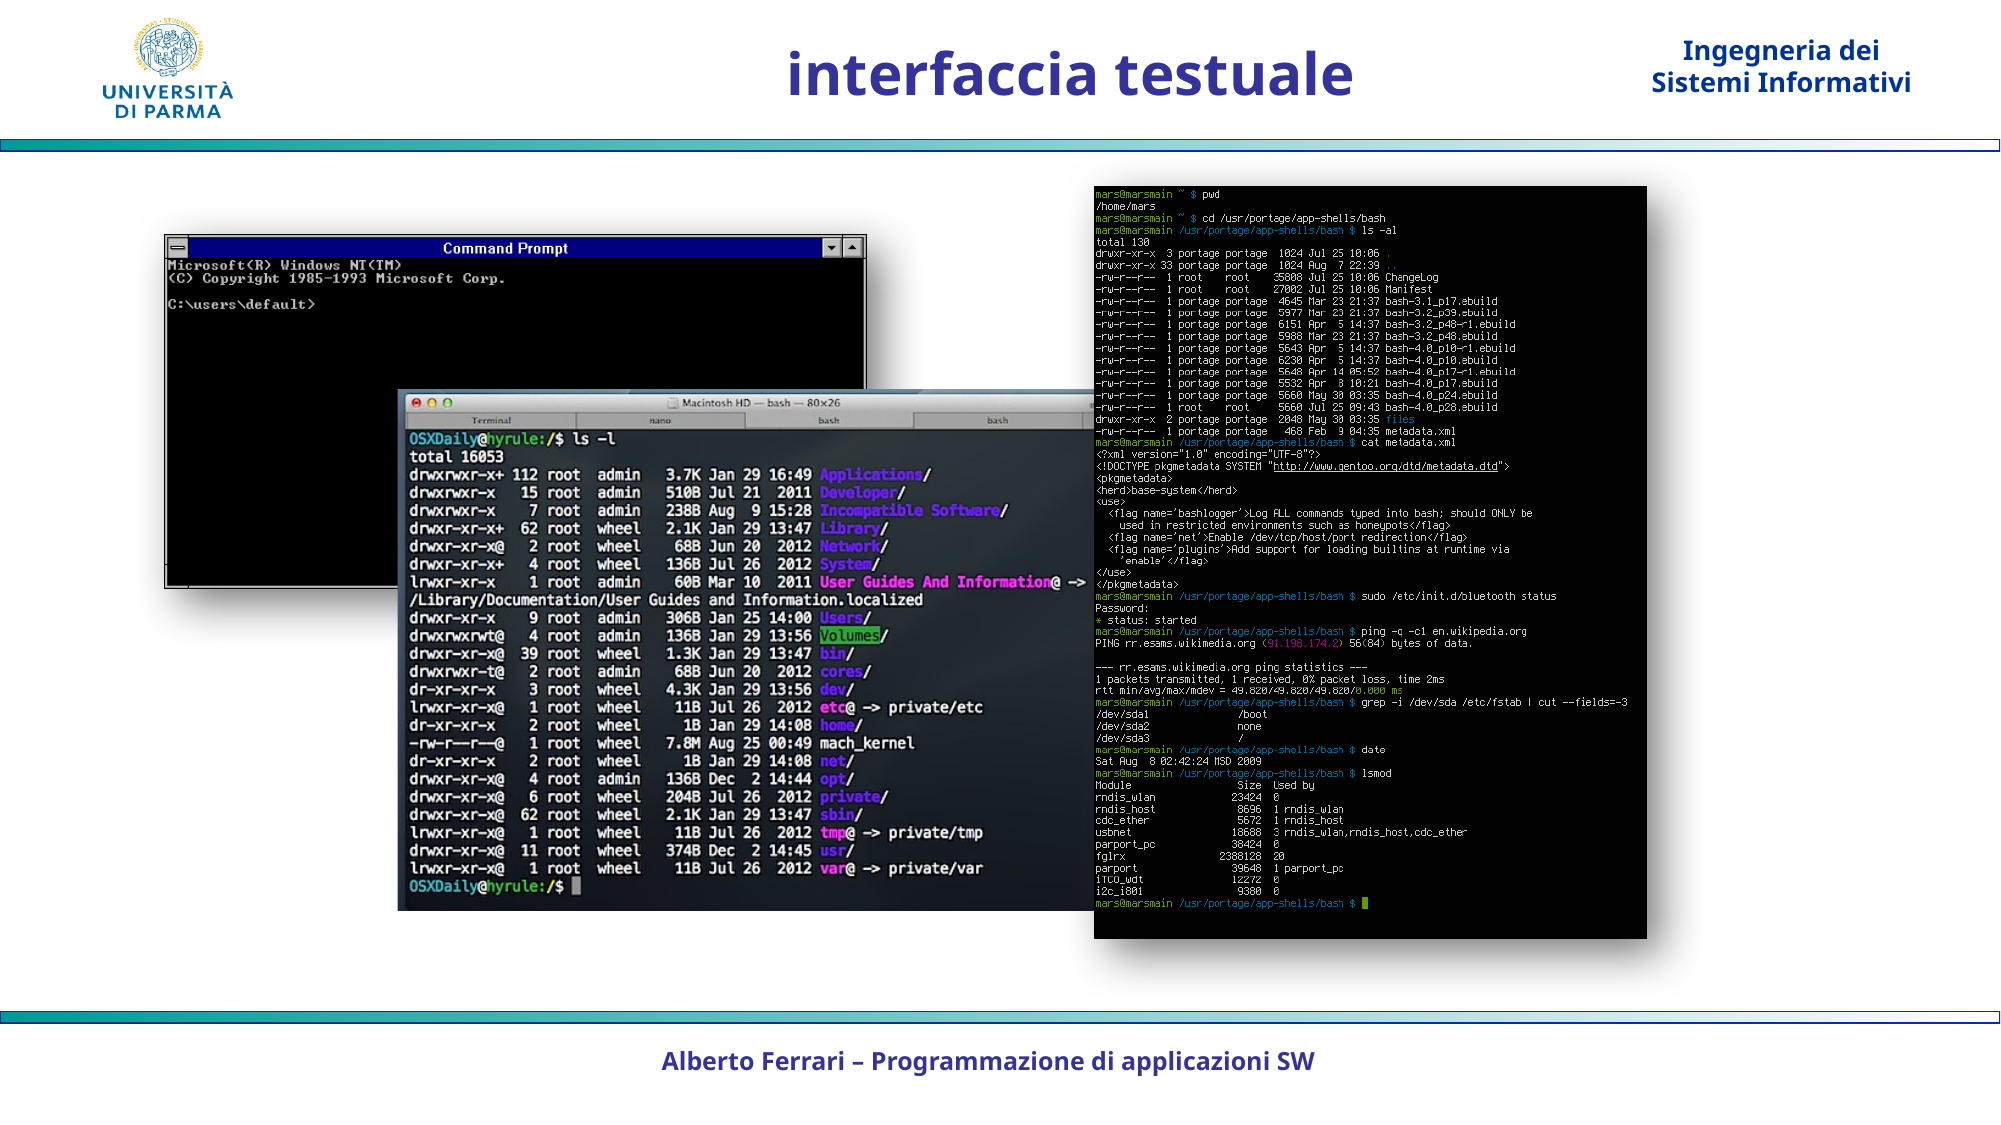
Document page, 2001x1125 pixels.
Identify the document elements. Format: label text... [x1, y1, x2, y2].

title interfaccia testuale [559, 19, 1583, 126]
picture [103, 18, 233, 118]
footer Alberto Ferrari – Programmazione di applicazioni SW [366, 1037, 1611, 1092]
picture [164, 186, 1647, 939]
